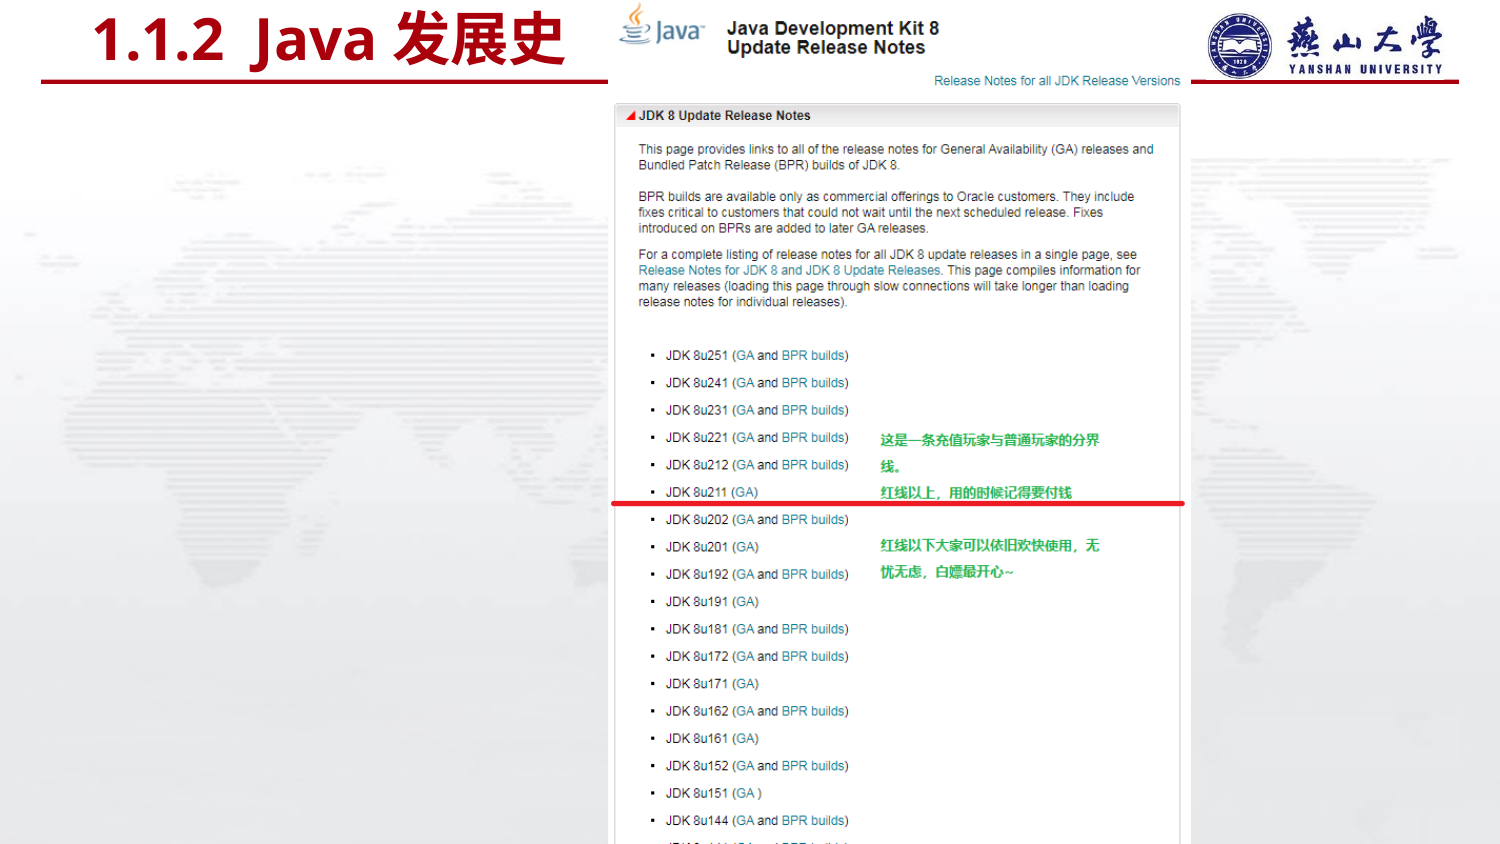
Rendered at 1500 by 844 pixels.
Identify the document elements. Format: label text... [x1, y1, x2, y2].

title 1.1.2 Java发展史 [76, 2, 605, 71]
picture [0, 0, 1500, 844]
